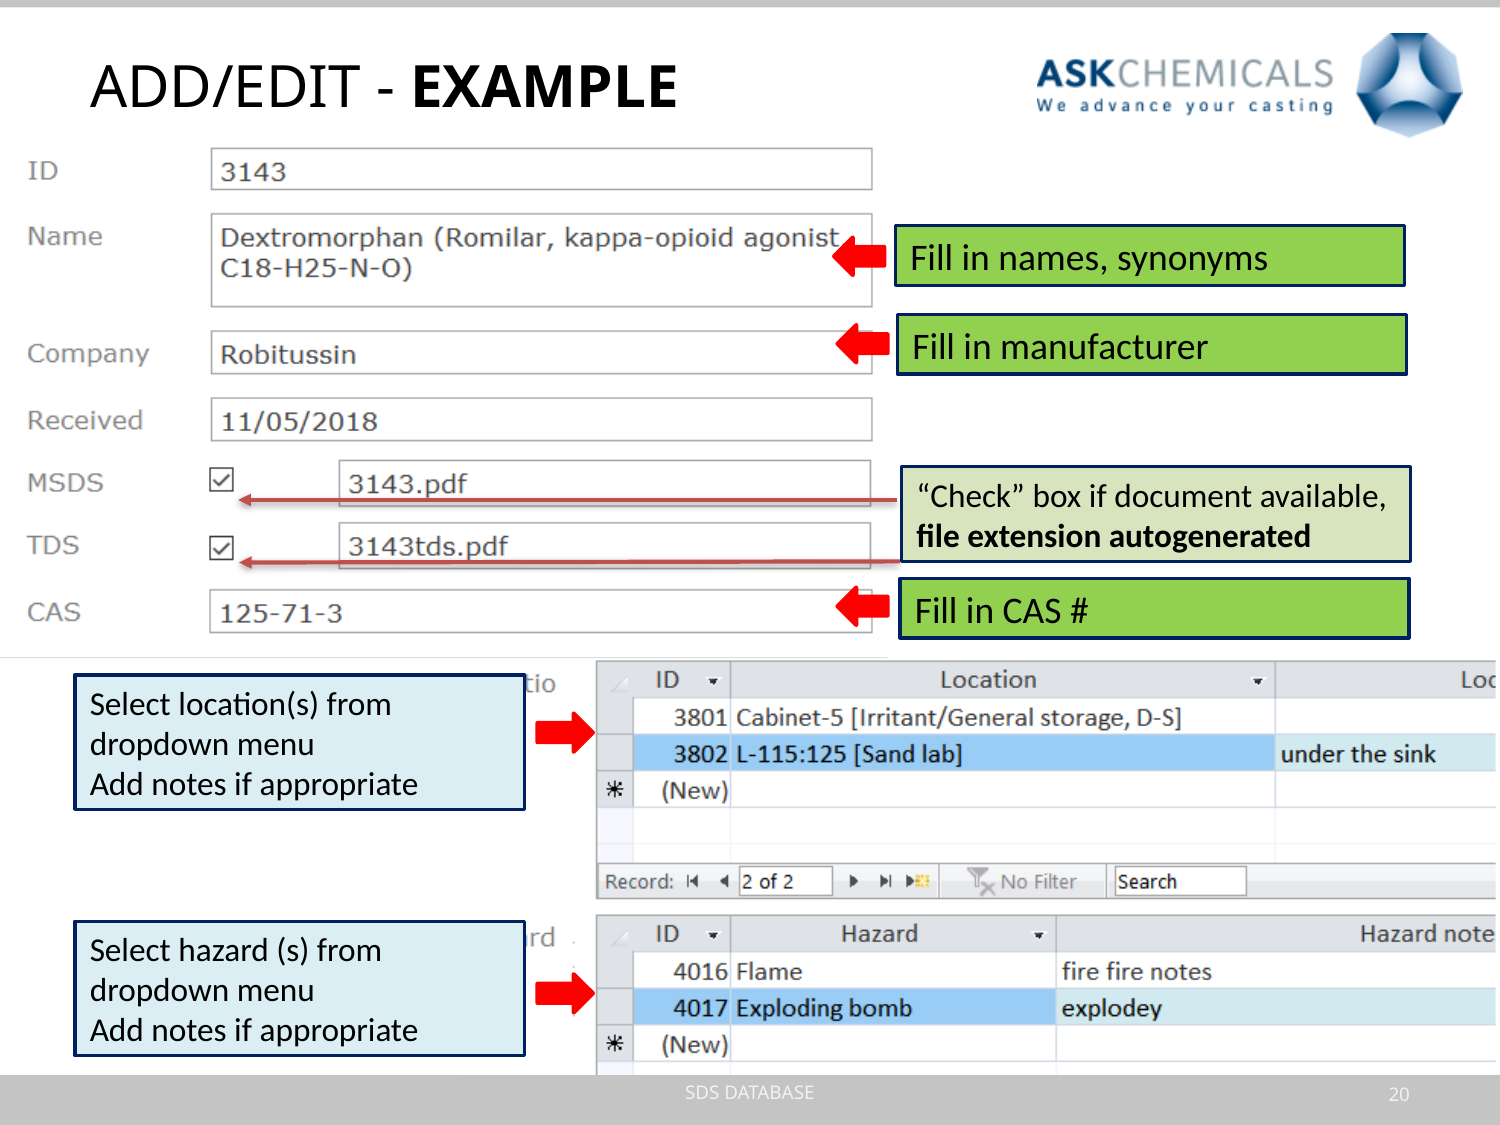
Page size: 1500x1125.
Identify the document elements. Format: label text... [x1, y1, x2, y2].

footer sds database [462, 1083, 1038, 1113]
text_box “Check” box if document available, file extension autogenerated [901, 466, 1411, 562]
text_box Fill in names, synonyms [895, 225, 1405, 286]
text_box Fill in CAS # [899, 578, 1410, 638]
picture [1037, 33, 1463, 138]
text_box Select hazard (s) from dropdown menu Add notes if appropriate [74, 921, 452, 1056]
slide_number 20 [1074, 1083, 1425, 1113]
picture [0, 129, 1496, 1076]
text_box Select location(s) from dropdown menu Add notes if appropriate [74, 674, 452, 810]
title add/edit - example [75, 37, 1425, 131]
text_box Fill in manufacturer [897, 314, 1407, 375]
